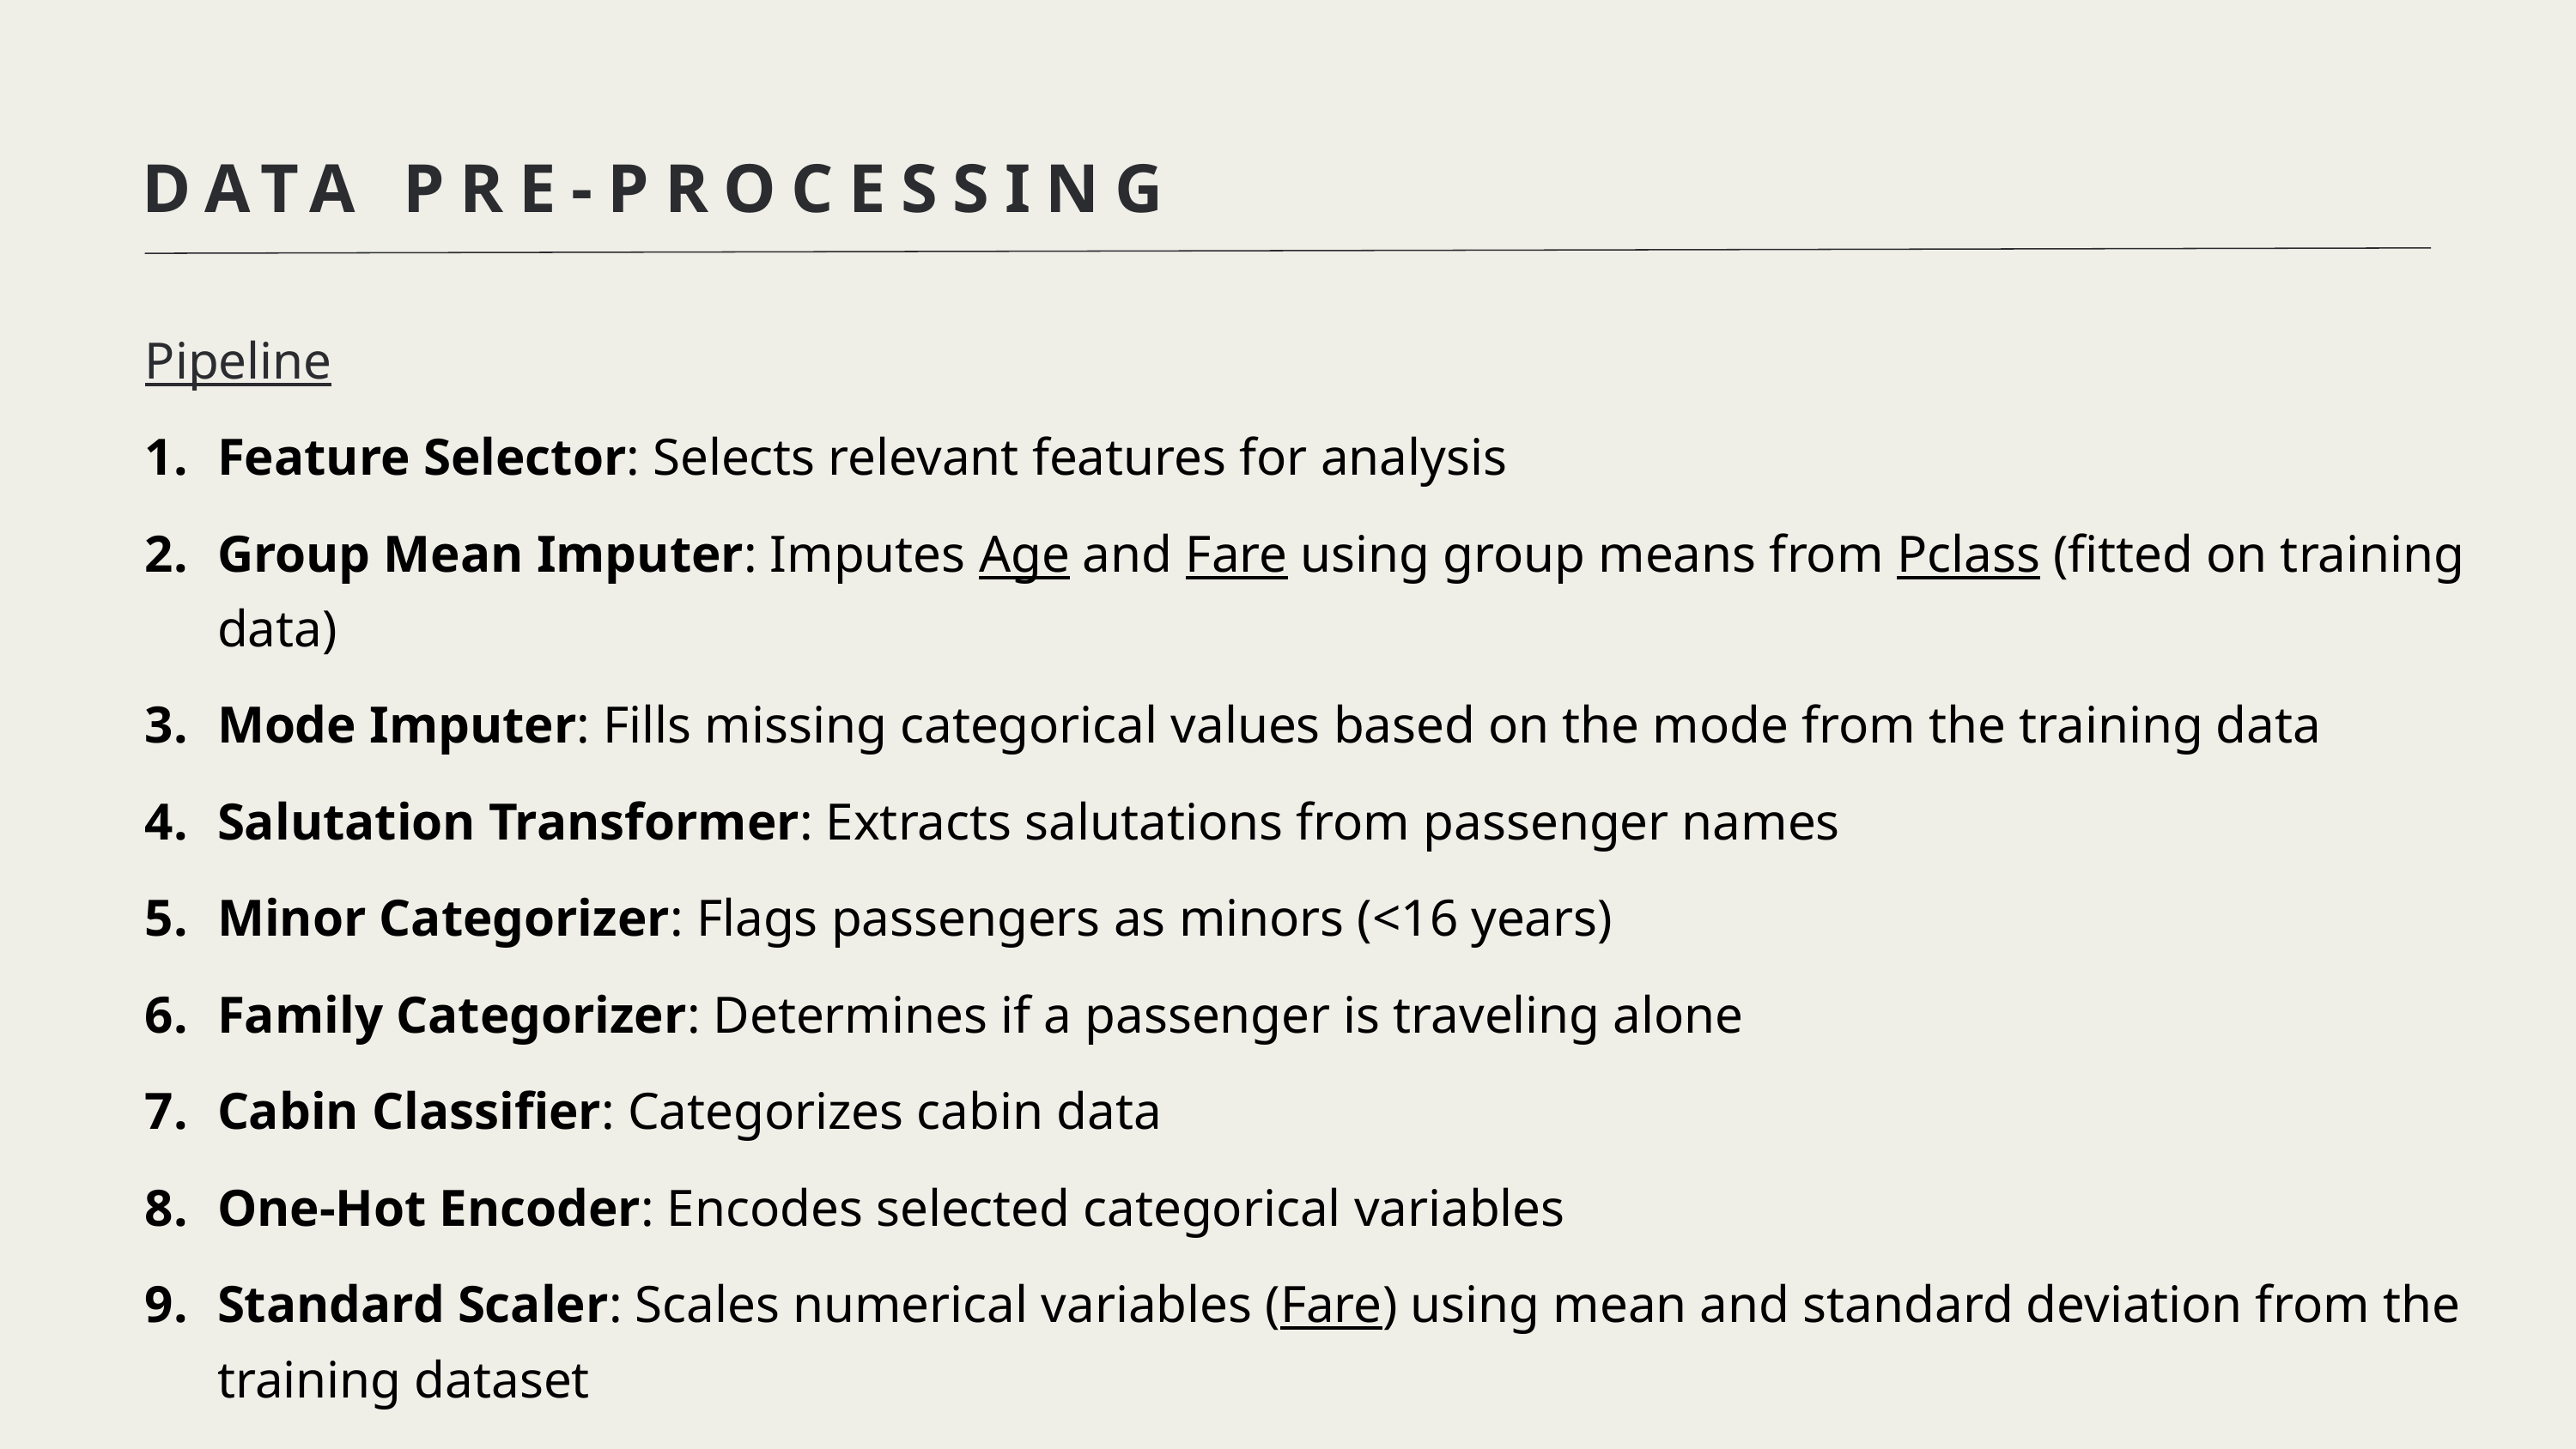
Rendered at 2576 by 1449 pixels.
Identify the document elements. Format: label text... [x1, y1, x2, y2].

text_box DATA PRE-PROCESSING [142, 132, 2428, 226]
text_box Pipeline Feature Selector: Selects relevant features for analysis Group Mean Imputer: Imputes Age and Fare using group means from Pclass (fitted on training data) Mode Imputer: Fills missing categorical values based on the mode from the training data Salutation Transformer: Extracts salutations from passenger names Minor Categorizer: Flags passengers as minors (<16 years) Family Categorizer: Determines if a passenger is traveling alone Cabin Classifier: Categorizes cabin data One-Hot Encoder: Encodes selected categorical variables Standard Scaler: Scales numerical variables (Fare) using mean and standard deviation from the training dataset [144, 313, 2512, 1408]
